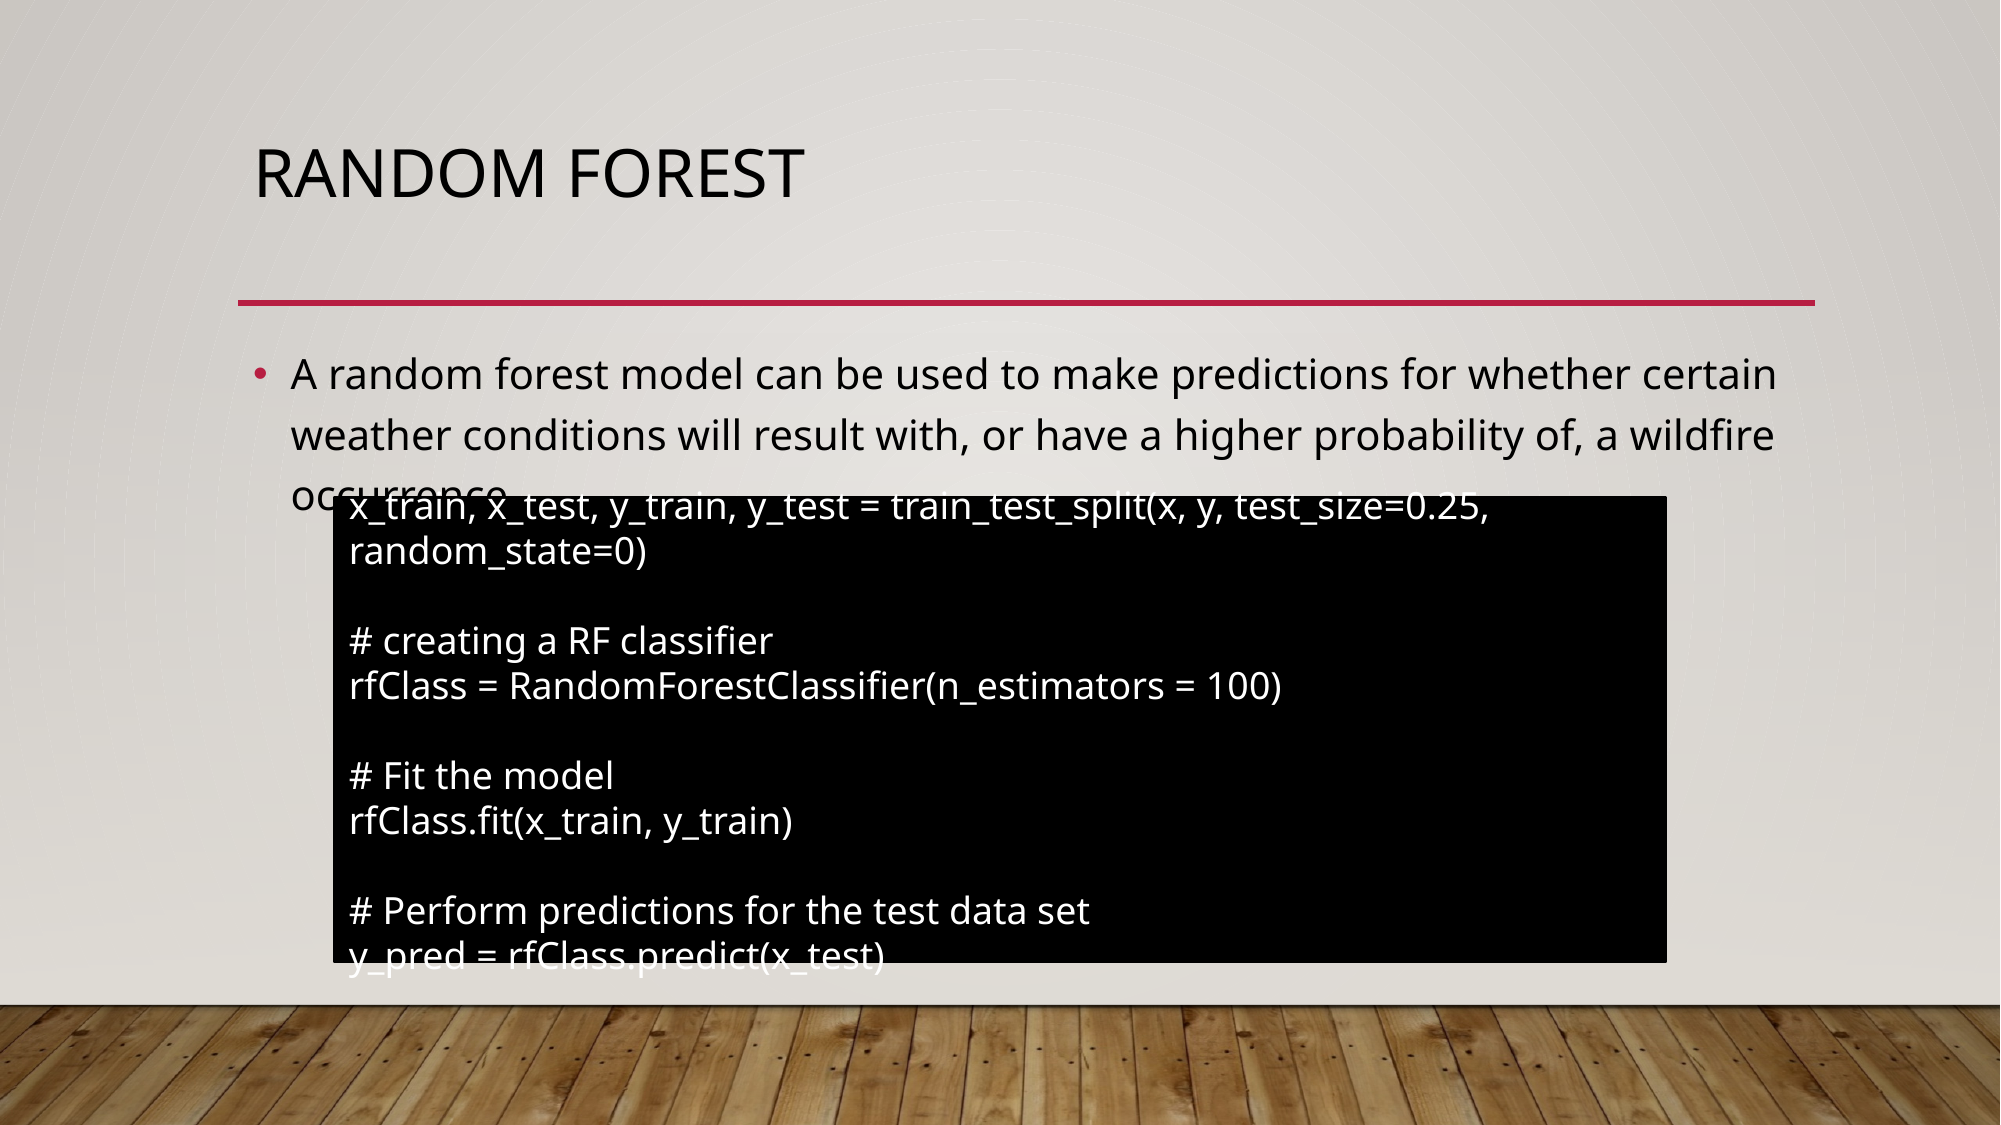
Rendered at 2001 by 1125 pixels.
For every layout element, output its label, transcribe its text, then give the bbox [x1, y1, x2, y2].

list A random forest model can be used to make predictions for whether certain weather conditions will result with, or have a higher probability of, a wildfire occurrence [238, 330, 1814, 897]
picture [0, 1005, 2000, 1125]
title Random Forest [238, 131, 1814, 305]
text_box x_train, x_test, y_train, y_test = train_test_split(x, y, test_size=0.25, random_state=0) # creating a RF classifier rfClass = RandomForestClassifier(n_estimators = 100) # Fit the model rfClass.fit(x_train, y_train) # Perform predictions for the test data set y_pred = rfClass.predict(x_test) [333, 496, 1667, 963]
